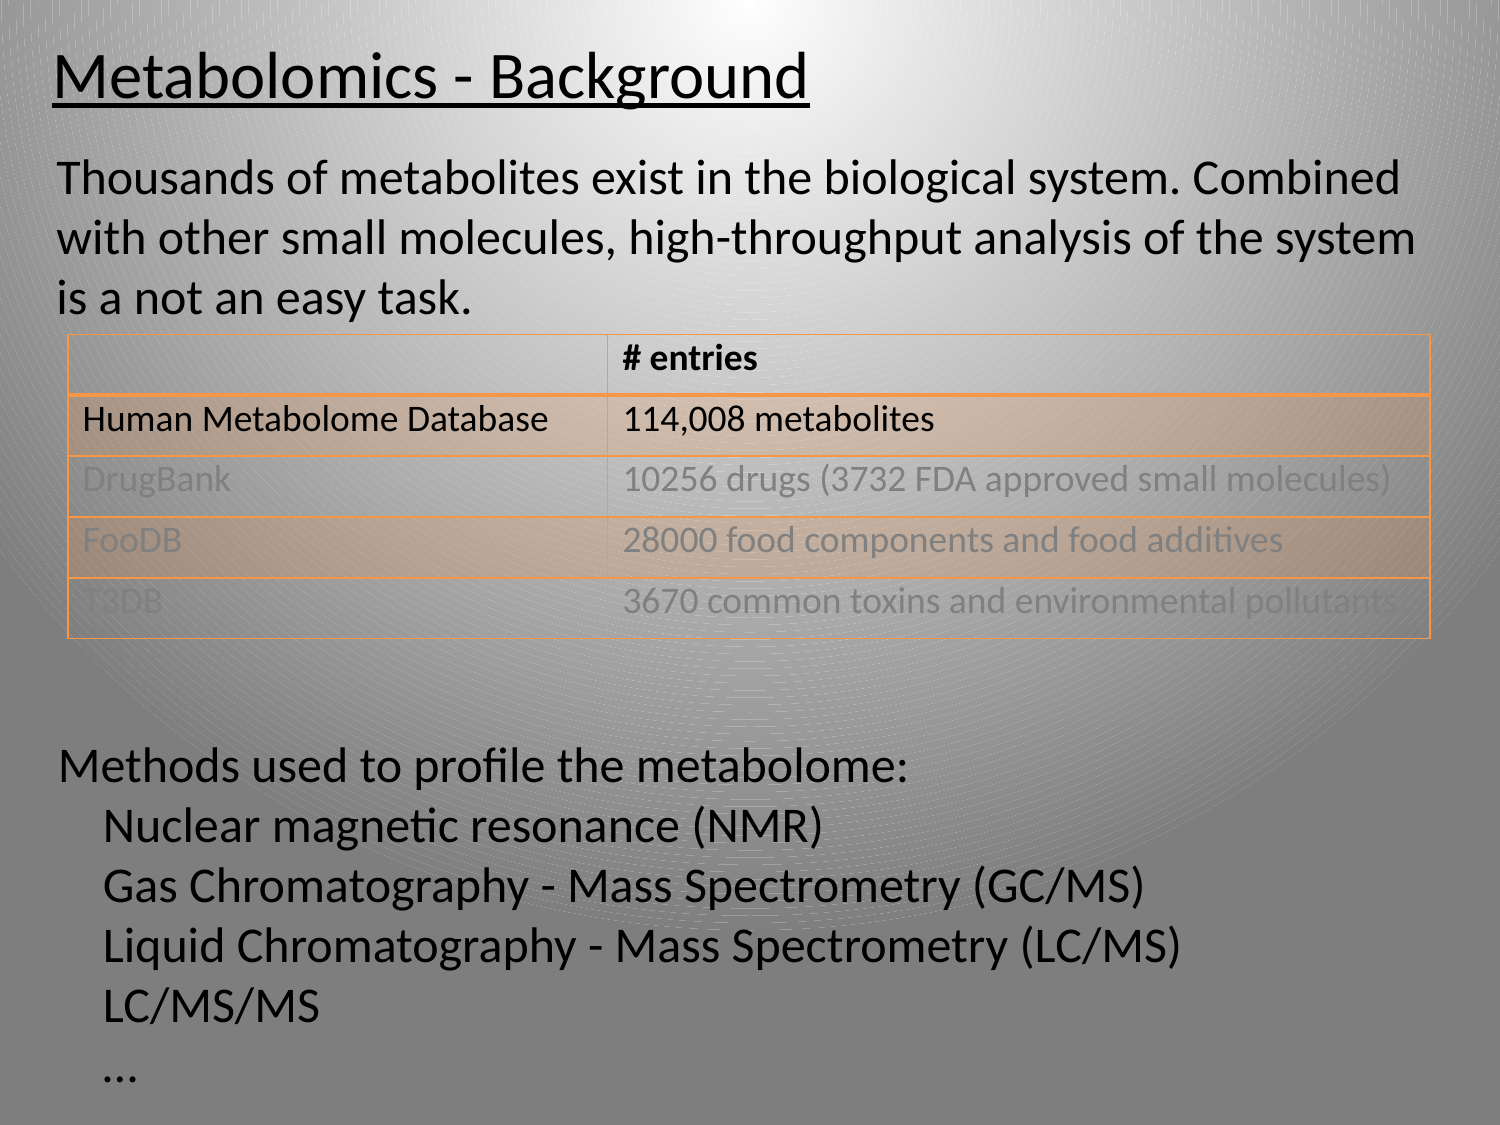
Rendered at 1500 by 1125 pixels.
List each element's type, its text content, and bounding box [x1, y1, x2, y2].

text_box Thousands of metabolites exist in the biological system. Combined with other small molecules, high-throughput analysis of the system is a not an easy task. [41, 137, 1467, 333]
table_header # entries [608, 335, 1429, 393]
table_cell T3DB [69, 579, 607, 638]
table_cell 114,008 metabolites [608, 397, 1429, 455]
table_header [69, 335, 607, 393]
table_cell 28000 food components and food additives [608, 518, 1429, 577]
table_cell 10256 drugs (3732 FDA approved small molecules) [608, 457, 1429, 516]
table_cell DrugBank [69, 457, 607, 516]
table_cell 3670 common toxins and environmental pollutants [608, 579, 1429, 638]
text_box Metabolomics - Background [37, 24, 1463, 120]
table_cell Human Metabolome Database [69, 397, 607, 455]
text_box Methods used to profile the metabolome: Nuclear magnetic resonance (NMR) Gas Chromatography - Mass Spectrometry (GC/MS) Liquid Chromatography - Mass Spectrometry (LC/MS) LC/MS/MS … [43, 724, 1198, 1125]
table_cell FooDB [69, 518, 607, 577]
